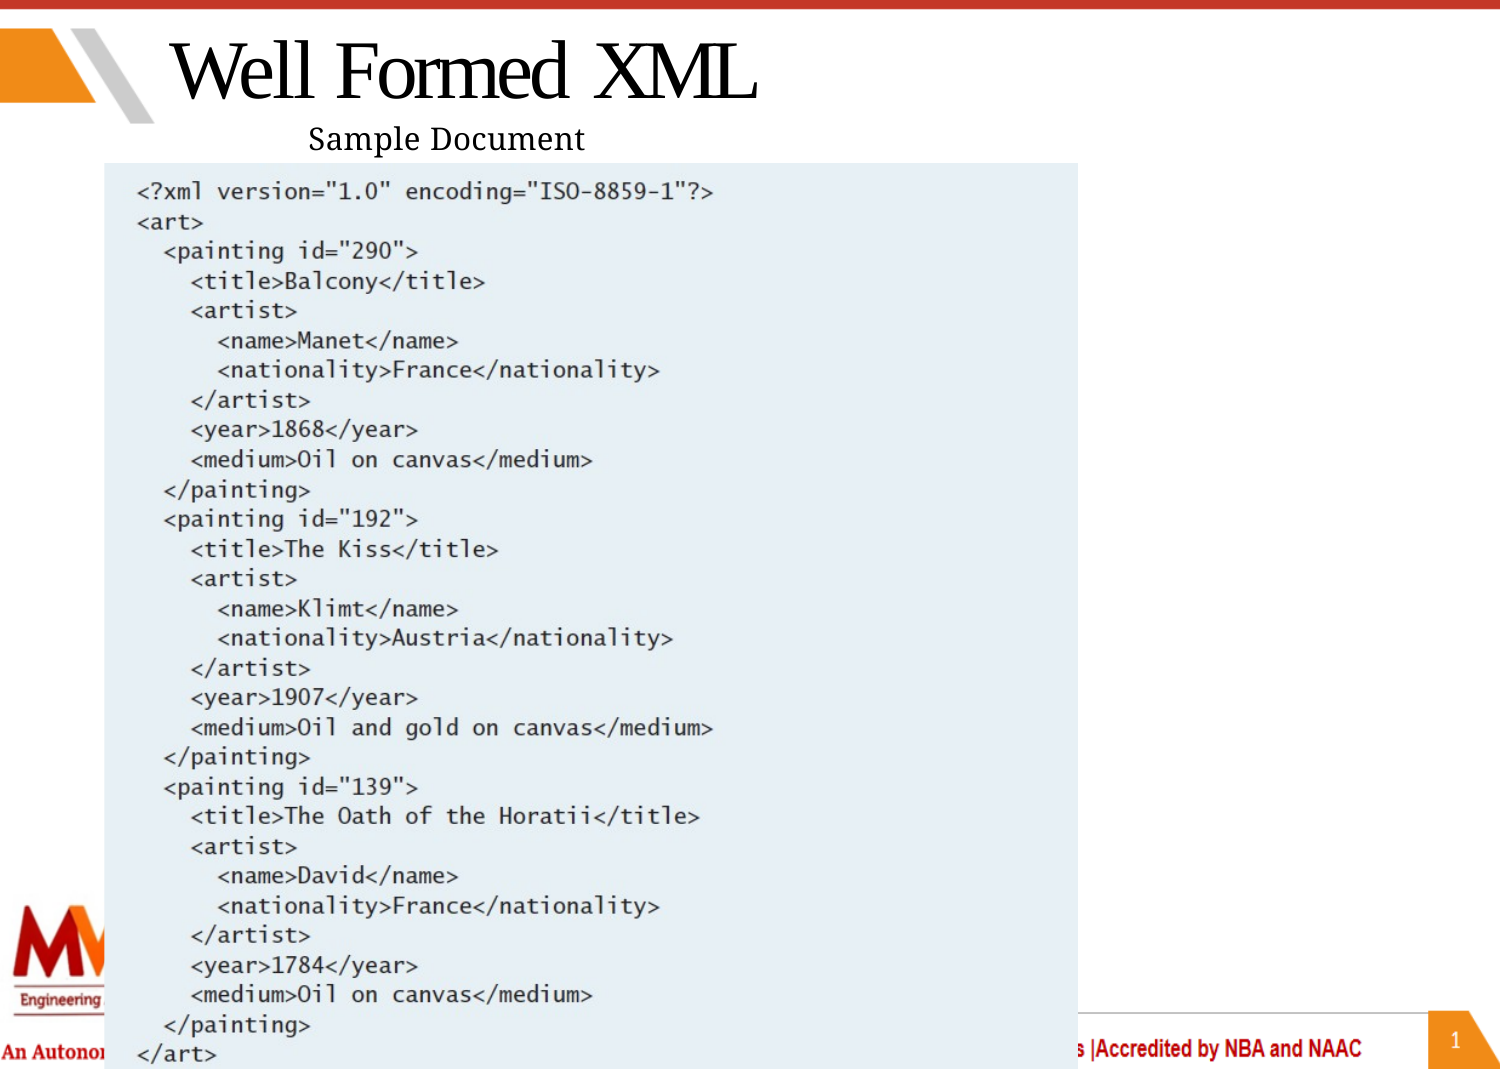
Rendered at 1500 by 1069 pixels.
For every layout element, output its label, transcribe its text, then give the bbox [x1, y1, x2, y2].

picture [767, 0, 1500, 1069]
text_box [104, 163, 1078, 1069]
title Well Formed XML Sample Document [125, 0, 767, 163]
picture [0, 0, 125, 1069]
